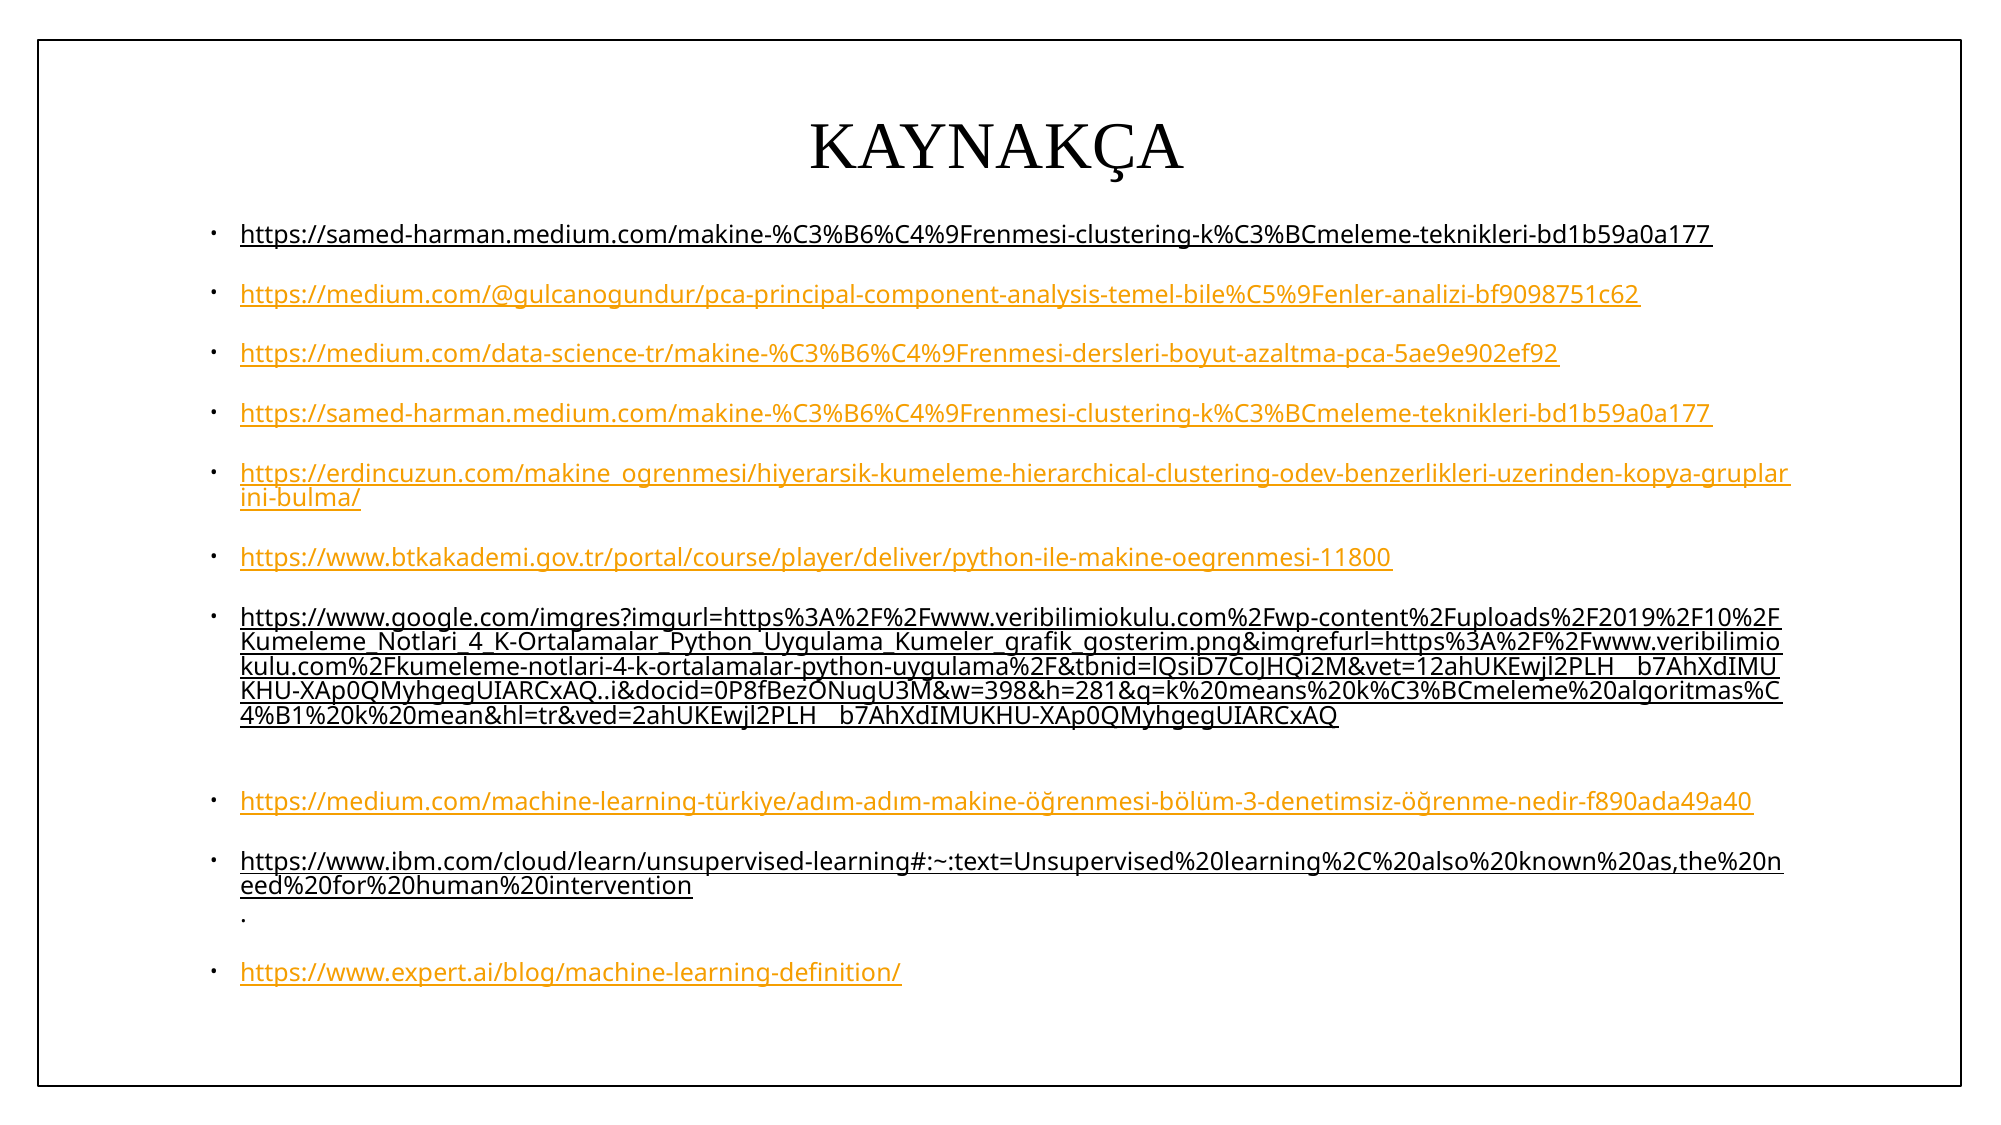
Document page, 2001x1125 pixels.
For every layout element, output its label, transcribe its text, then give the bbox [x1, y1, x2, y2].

title KAYNAKÇA [187, 99, 1808, 193]
list https://samed-harman.medium.com/makine-%C3%B6%C4%9Frenmesi-clustering-k%C3%BCmeleme-teknikleri-bd1b59a0a177 https://medium.com/@gulcanogundur/pca-principal-component-analysis-temel-bile%C5%9Fenler-analizi-bf9098751c62 https://medium.com/data-science-tr/makine-%C3%B6%C4%9Frenmesi-dersleri-boyut-azaltma-pca-5ae9e902ef92 https://samed-harman.medium.com/makine-%C3%B6%C4%9Frenmesi-clustering-k%C3%BCmeleme-teknikleri-bd1b59a0a177 https://erdincuzun.com/makine_ogrenmesi/hiyerarsik-kumeleme-hierarchical-clustering-odev-benzerlikleri-uzerinden-kopya-gruplarini-bulma/ https://www.btkakademi.gov.tr/portal/course/player/deliver/python-ile-makine-oegrenmesi-11800 https://www.google.com/imgres?imgurl=https%3A%2F%2Fwww.veribilimiokulu.com%2Fwp-content%2Fuploads%2F2019%2F10%2FKumeleme_Notlari_4_K-Ortalamalar_Python_Uygulama_Kumeler_grafik_gosterim.png&imgrefurl=https%3A%2F%2Fwww.veribilimiokulu.com%2Fkumeleme-notlari-4-k-ortalamalar-python-uygulama%2F&tbnid=lQsiD7CoJHQi2M&vet=12ahUKEwjl2PLH__b7AhXdIMUKHU-XAp0QMyhgegUIARCxAQ..i&docid=0P8fBezONugU3M&w=398&h=281&q=k%20means%20k%C3%BCmeleme%20algoritmas%C4%B1%20k%20mean&hl=tr&ved=2ahUKEwjl2PLH__b7AhXdIMUKHU-XAp0QMyhgegUIARCxAQ https://medium.com/machine-learning-türkiye/adım-adım-makine-öğrenmesi-bölüm-3-denetimsiz-öğrenme-nedir-f890ada49a40 https://www.ibm.com/cloud/learn/unsupervised-learning#:~:text=Unsupervised%20learning%2C%20also%20known%20as,the%20need%20for%20human%20intervention. https://www.expert.ai/blog/machine-learning-definition/ [187, 211, 1808, 1047]
